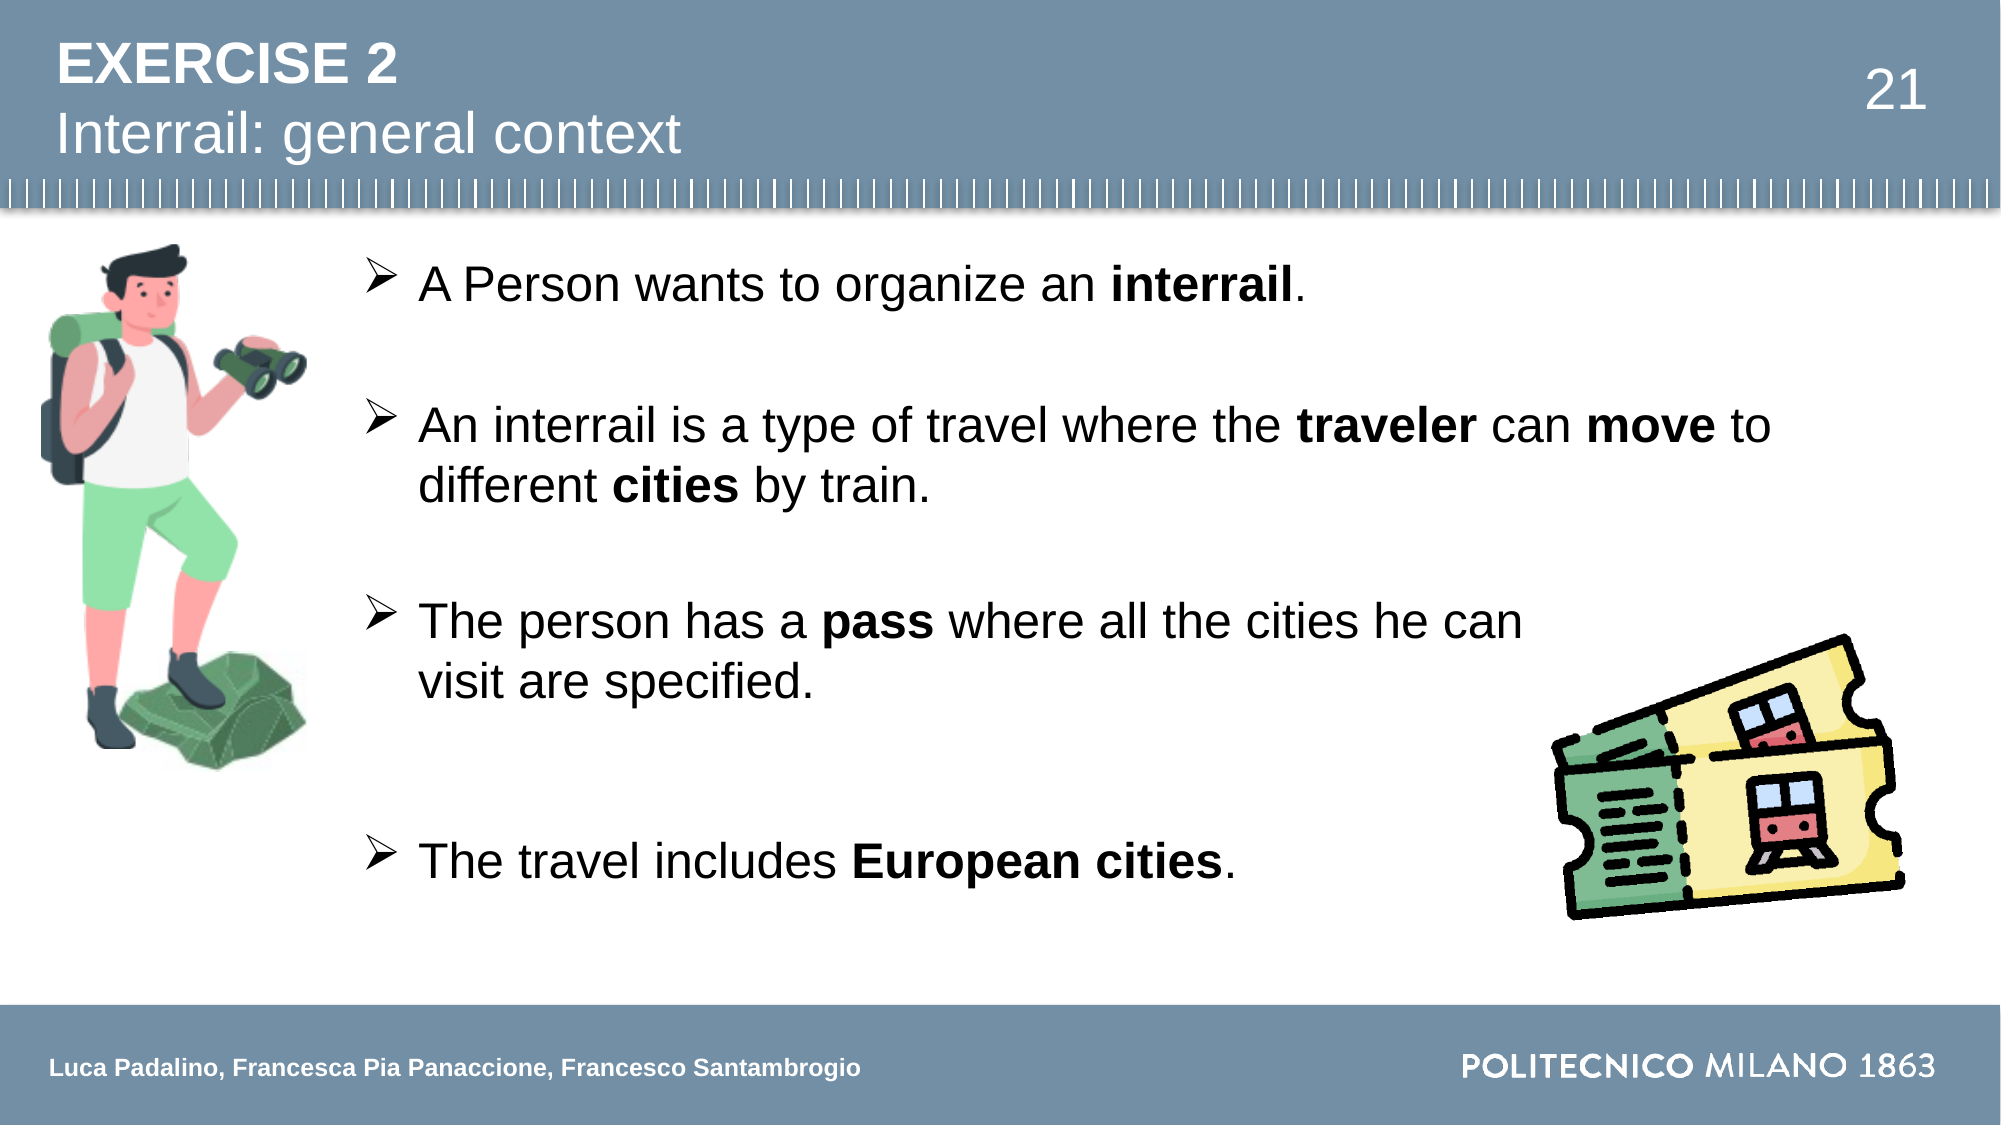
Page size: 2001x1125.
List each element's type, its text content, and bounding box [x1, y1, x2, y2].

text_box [40, 243, 307, 772]
picture [1554, 590, 1909, 960]
text_box EXERCISE 2 [40, 17, 1261, 208]
text_box An interrail is a type of travel where the traveler can move to different cities by train. [347, 385, 1960, 521]
text_box The person has a pass where all the cities he can visit are specified. The travel includes European cities. [347, 581, 1585, 956]
text_box Interrail: general context [41, 87, 1302, 173]
picture [1455, 1041, 1942, 1089]
list A Person wants to organize an interrail. [347, 244, 2000, 403]
text_box 21 [1849, 43, 1959, 129]
